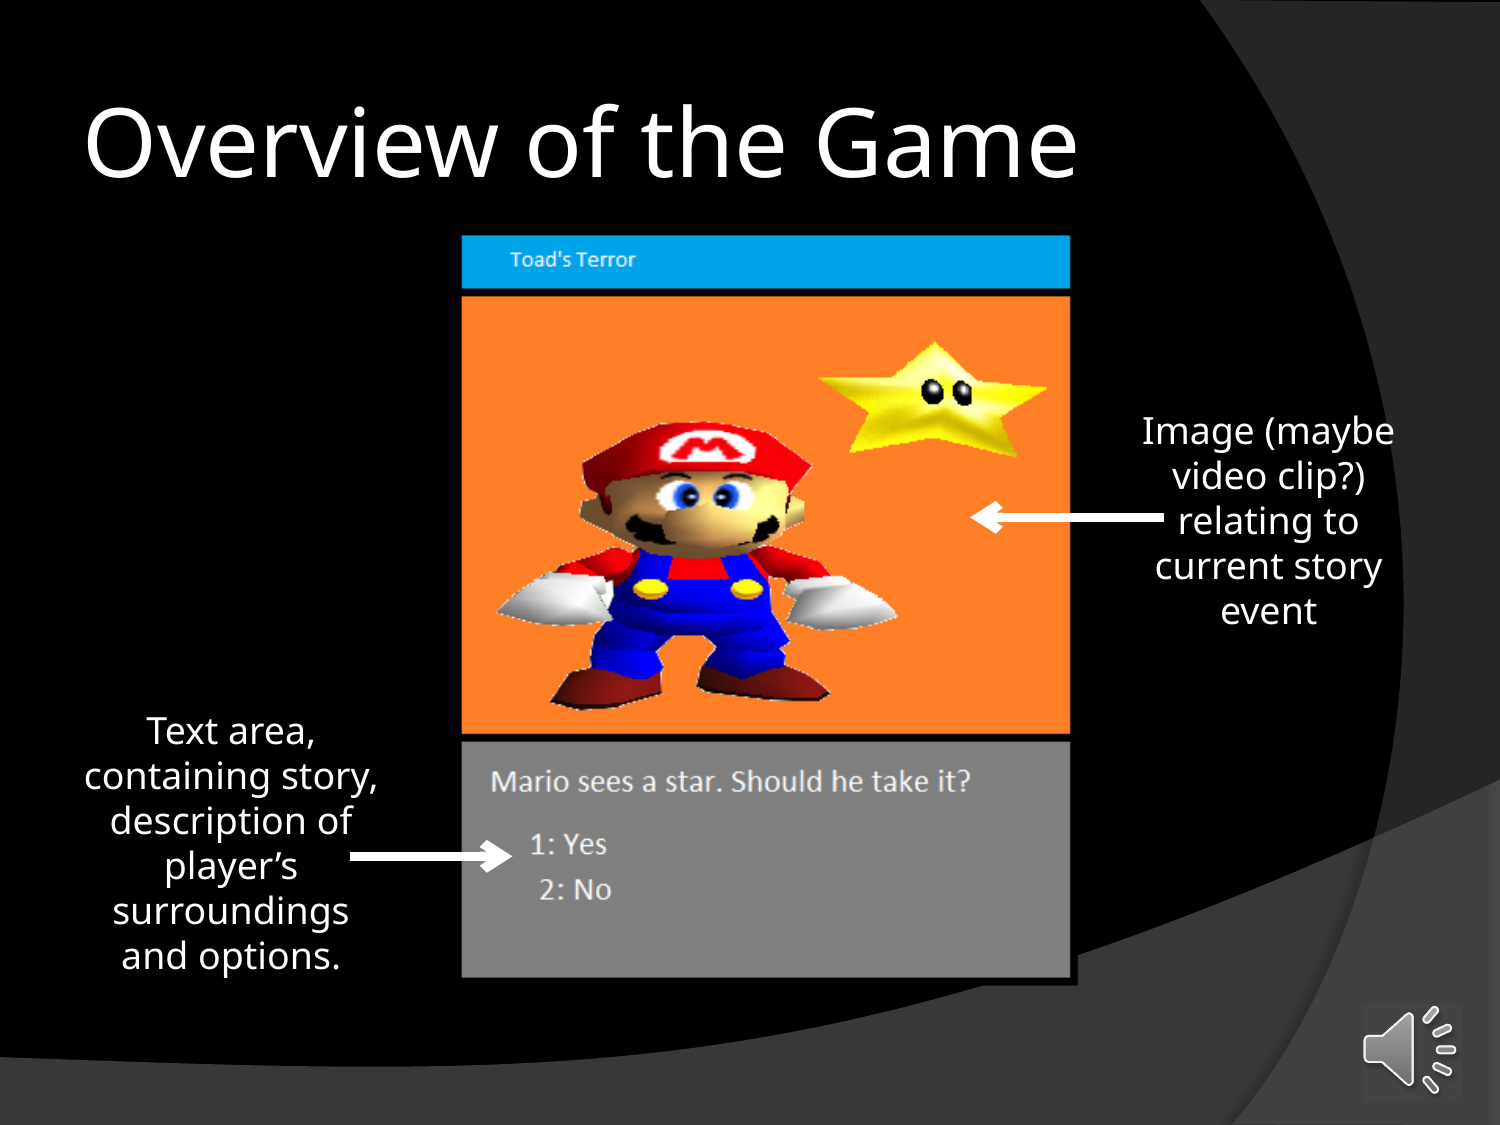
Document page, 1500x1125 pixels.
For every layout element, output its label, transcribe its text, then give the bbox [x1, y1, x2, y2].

picture [437, 208, 1098, 1004]
title Overview of the Game [75, 45, 1300, 233]
text_box Text area, containing story, description of player’s surroundings and options. [62, 699, 400, 985]
picture [1362, 1002, 1463, 1104]
text_box Image (maybe video clip?) relating to current story event [1109, 399, 1438, 640]
